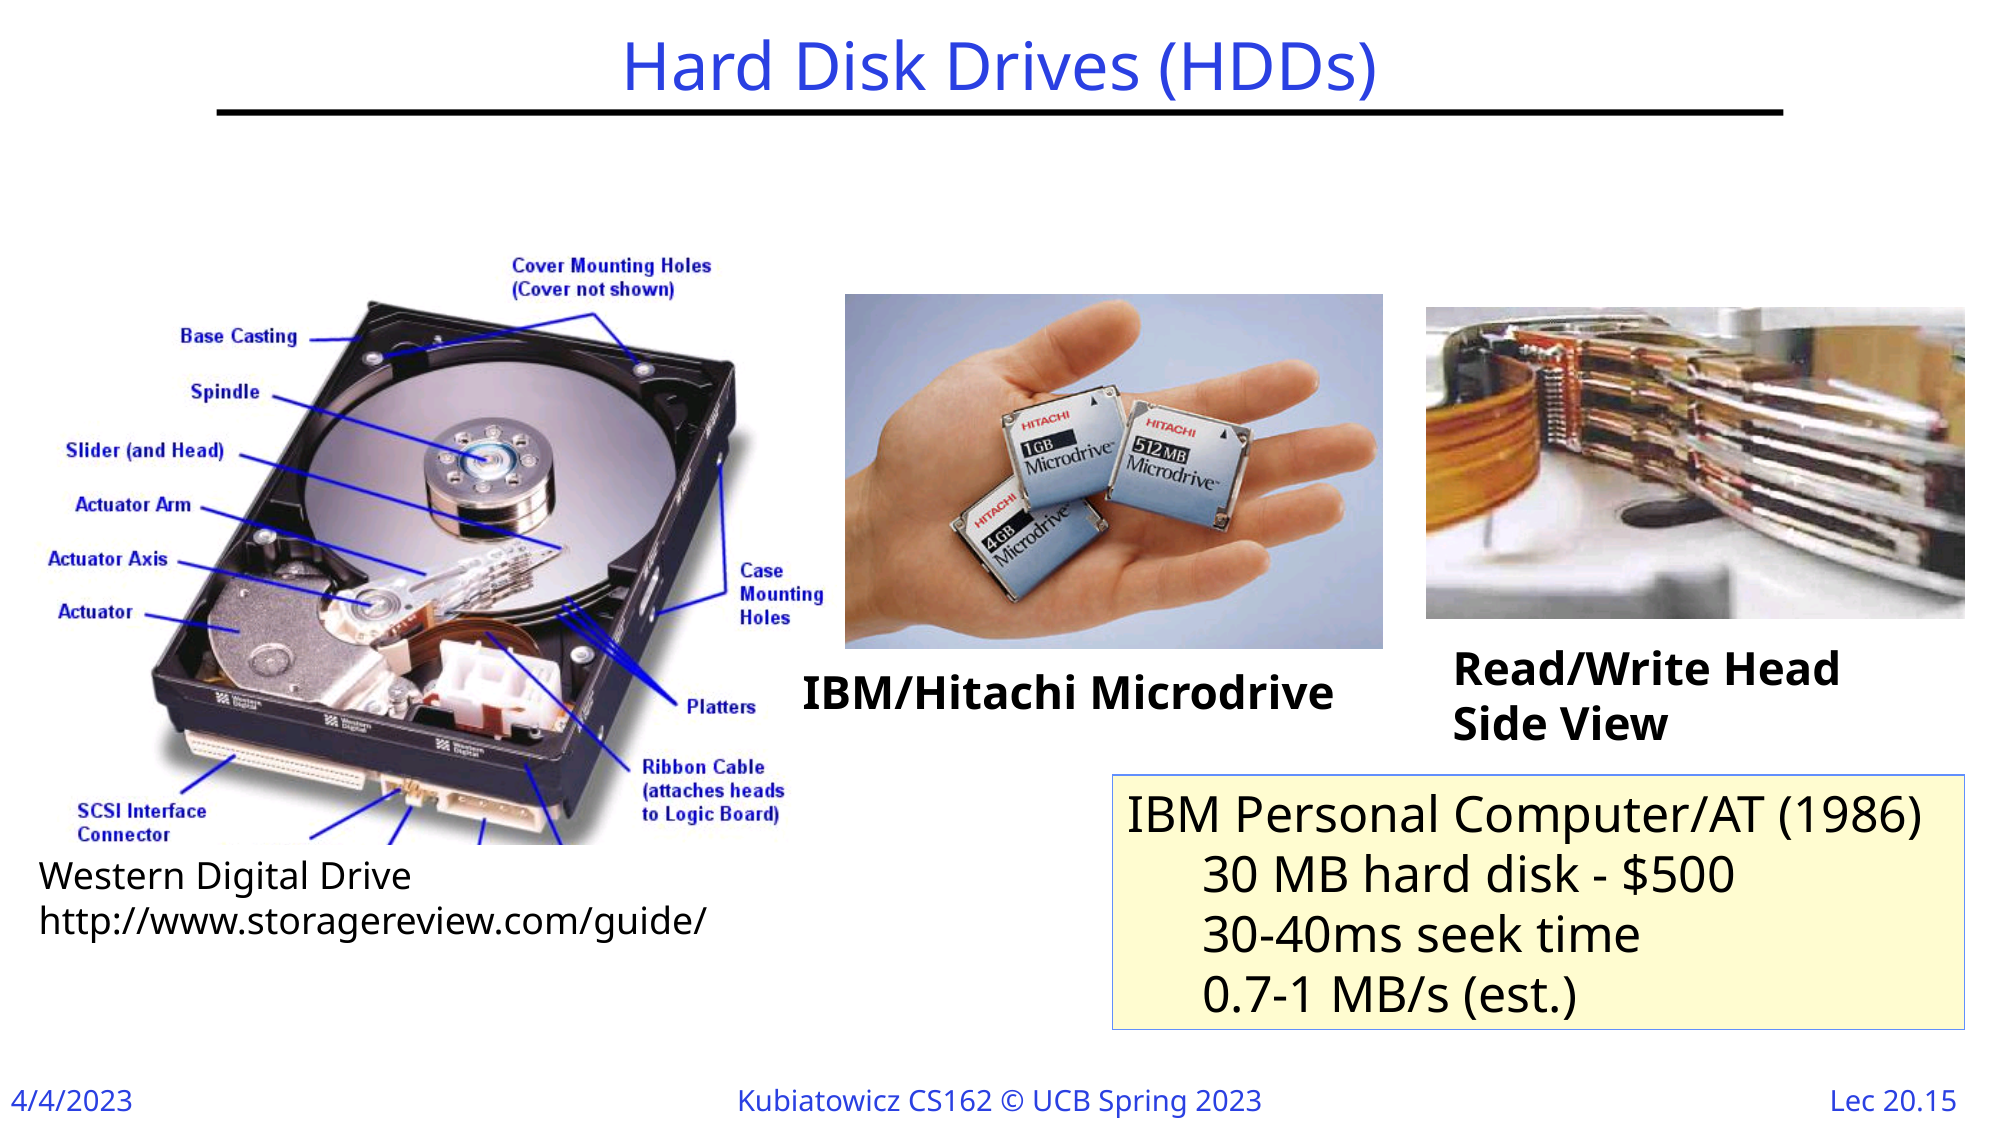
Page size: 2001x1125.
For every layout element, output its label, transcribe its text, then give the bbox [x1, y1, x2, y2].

text_box IBM Personal Computer/AT (1986) 30 MB hard disk - $500 30-40ms seek time 0.7-1 MB/s (est.) [1112, 774, 1965, 1030]
title Hard Disk Drives (HDDs) [216, 24, 1784, 113]
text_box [1426, 307, 1965, 759]
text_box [34, 233, 846, 952]
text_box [850, 293, 1384, 728]
